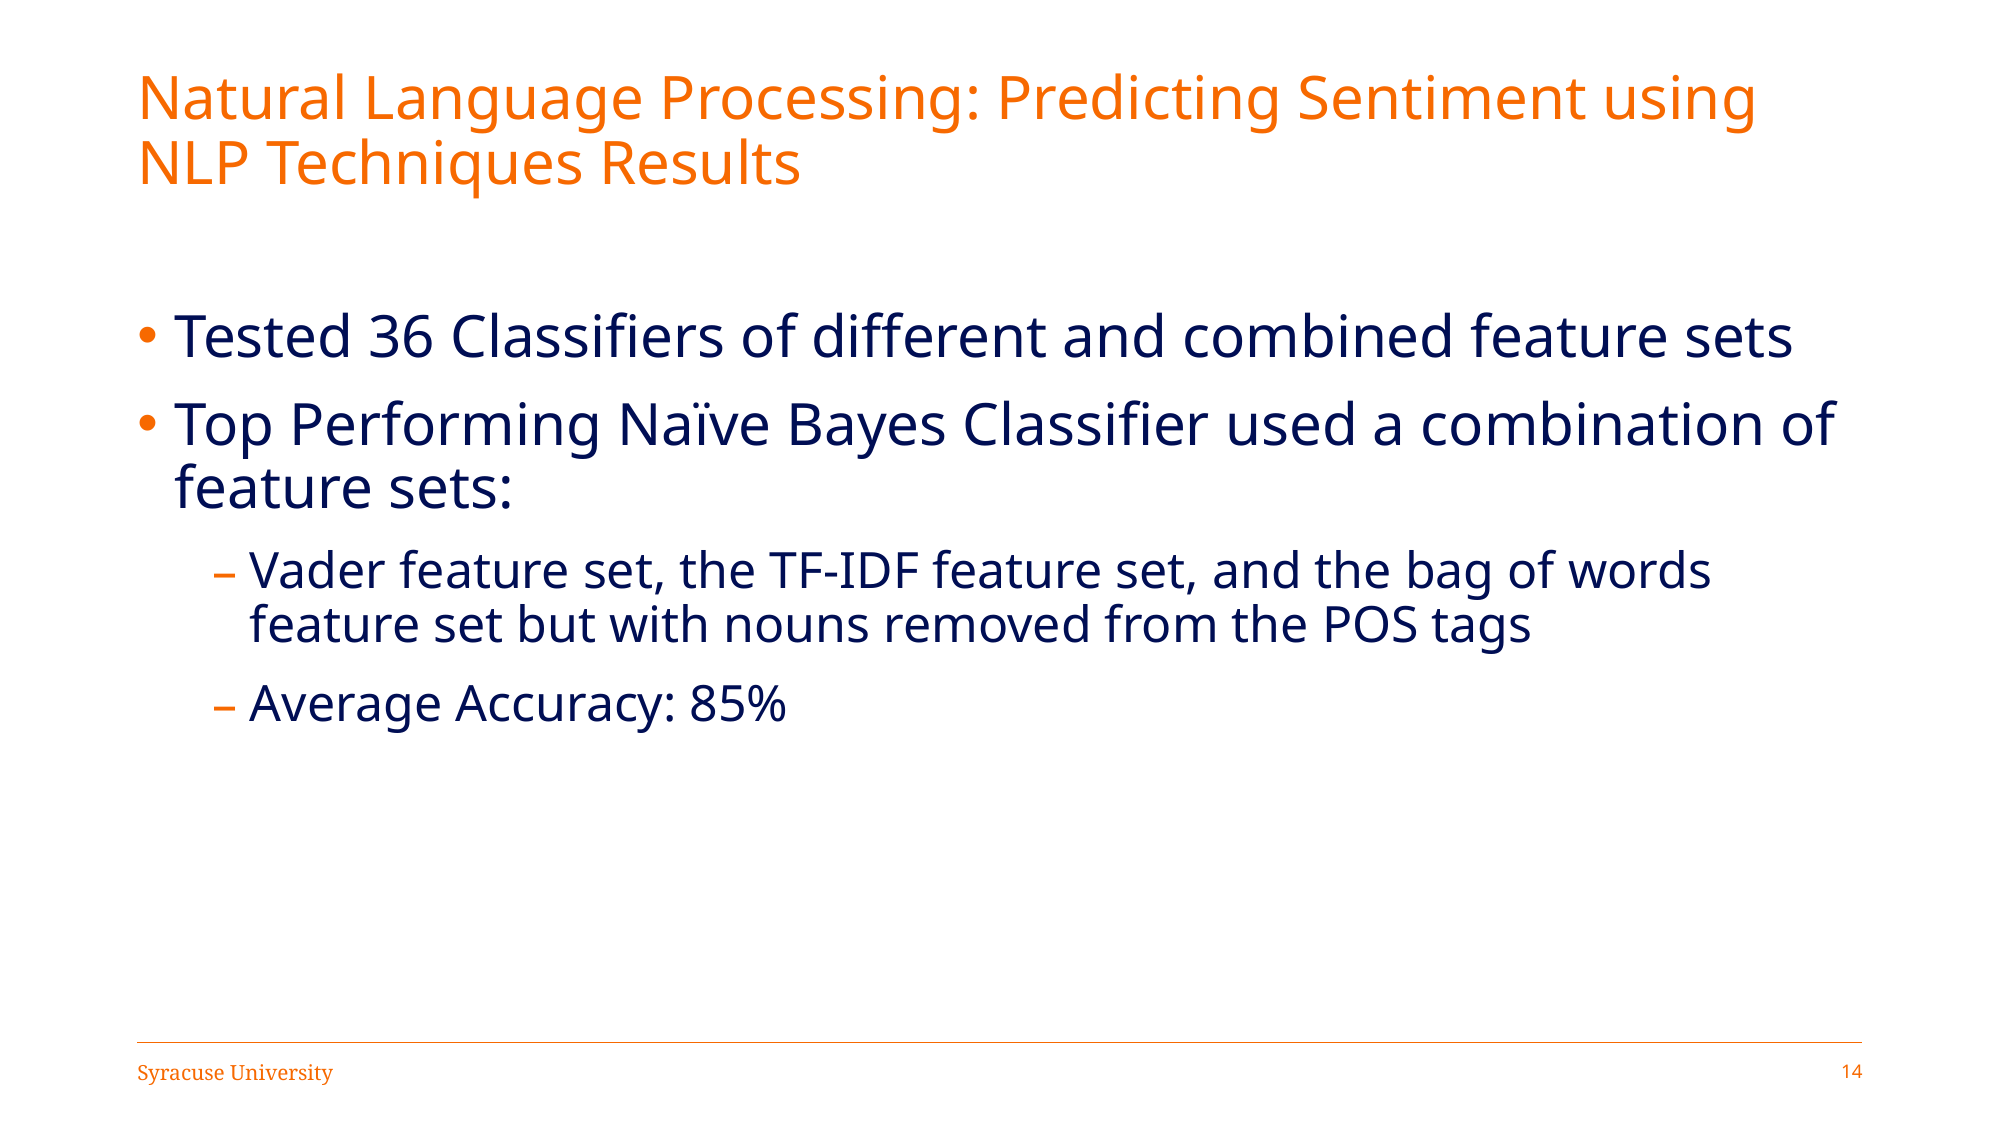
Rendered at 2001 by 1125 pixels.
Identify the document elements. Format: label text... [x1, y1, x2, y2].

list Tested 36 Classifiers of different and combined feature sets Top Performing Naïve Bayes Classifier used a combination of feature sets: Vader feature set, the TF-IDF feature set, and the bag of words feature set but with nouns removed from the POS tags Average Accuracy: 85% [137, 299, 1863, 1014]
title Natural Language Processing: Predicting Sentiment using NLP Techniques Results [137, 59, 1863, 278]
